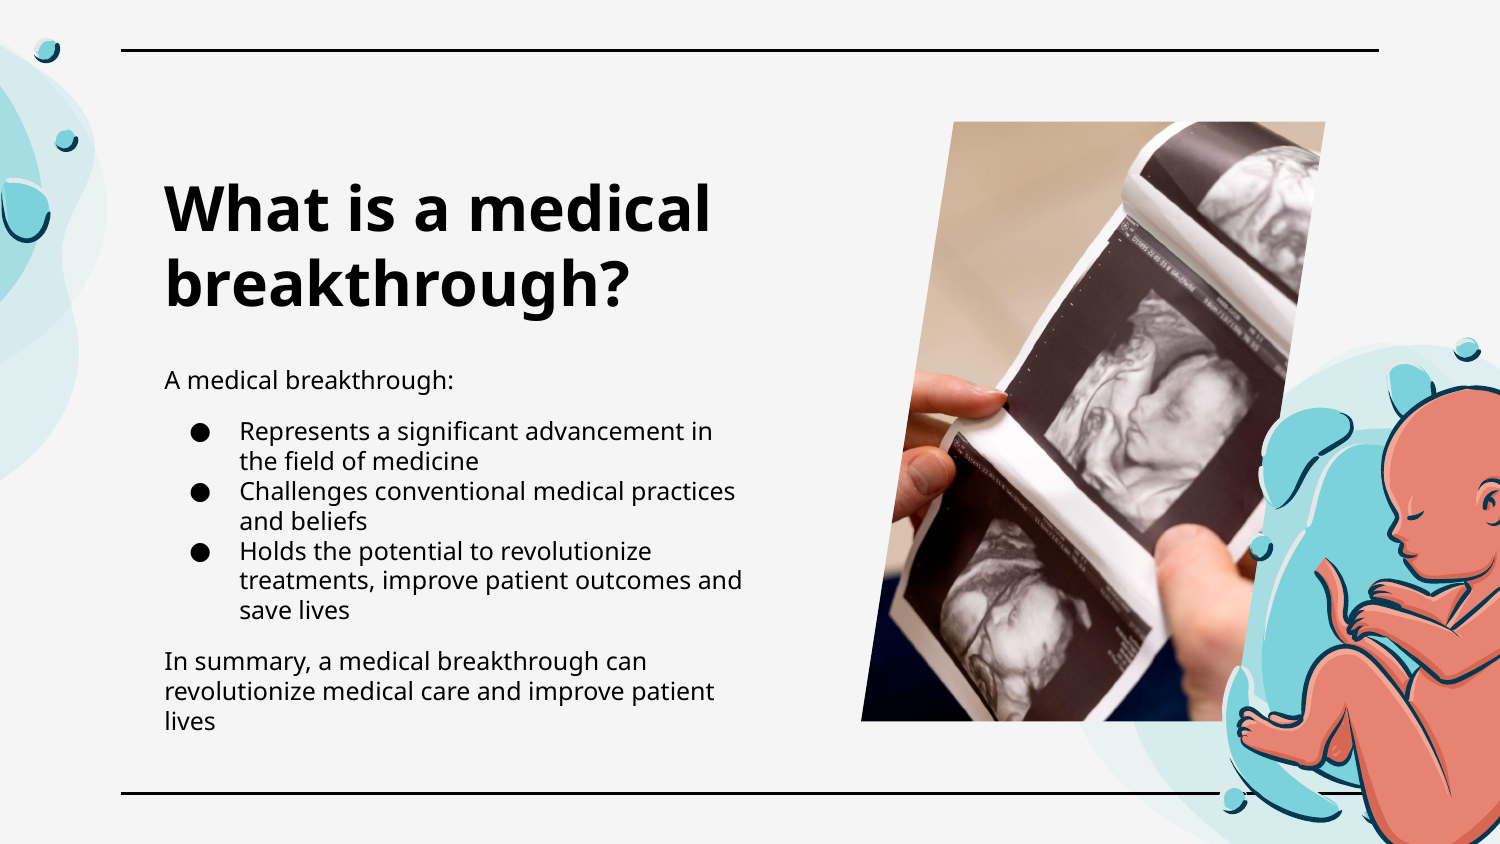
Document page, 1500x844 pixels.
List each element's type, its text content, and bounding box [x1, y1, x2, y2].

picture [860, 121, 1326, 722]
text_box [1167, 332, 1500, 844]
list A medical breakthrough: Represents a significant advancement in the field of medicine Challenges conventional medical practices and beliefs Holds the potential to revolutionize treatments, improve patient outcomes and save lives In summary, a medical breakthrough can revolutionize medical care and improve patient lives [149, 349, 770, 690]
title What is a medical breakthrough? [149, 154, 770, 333]
